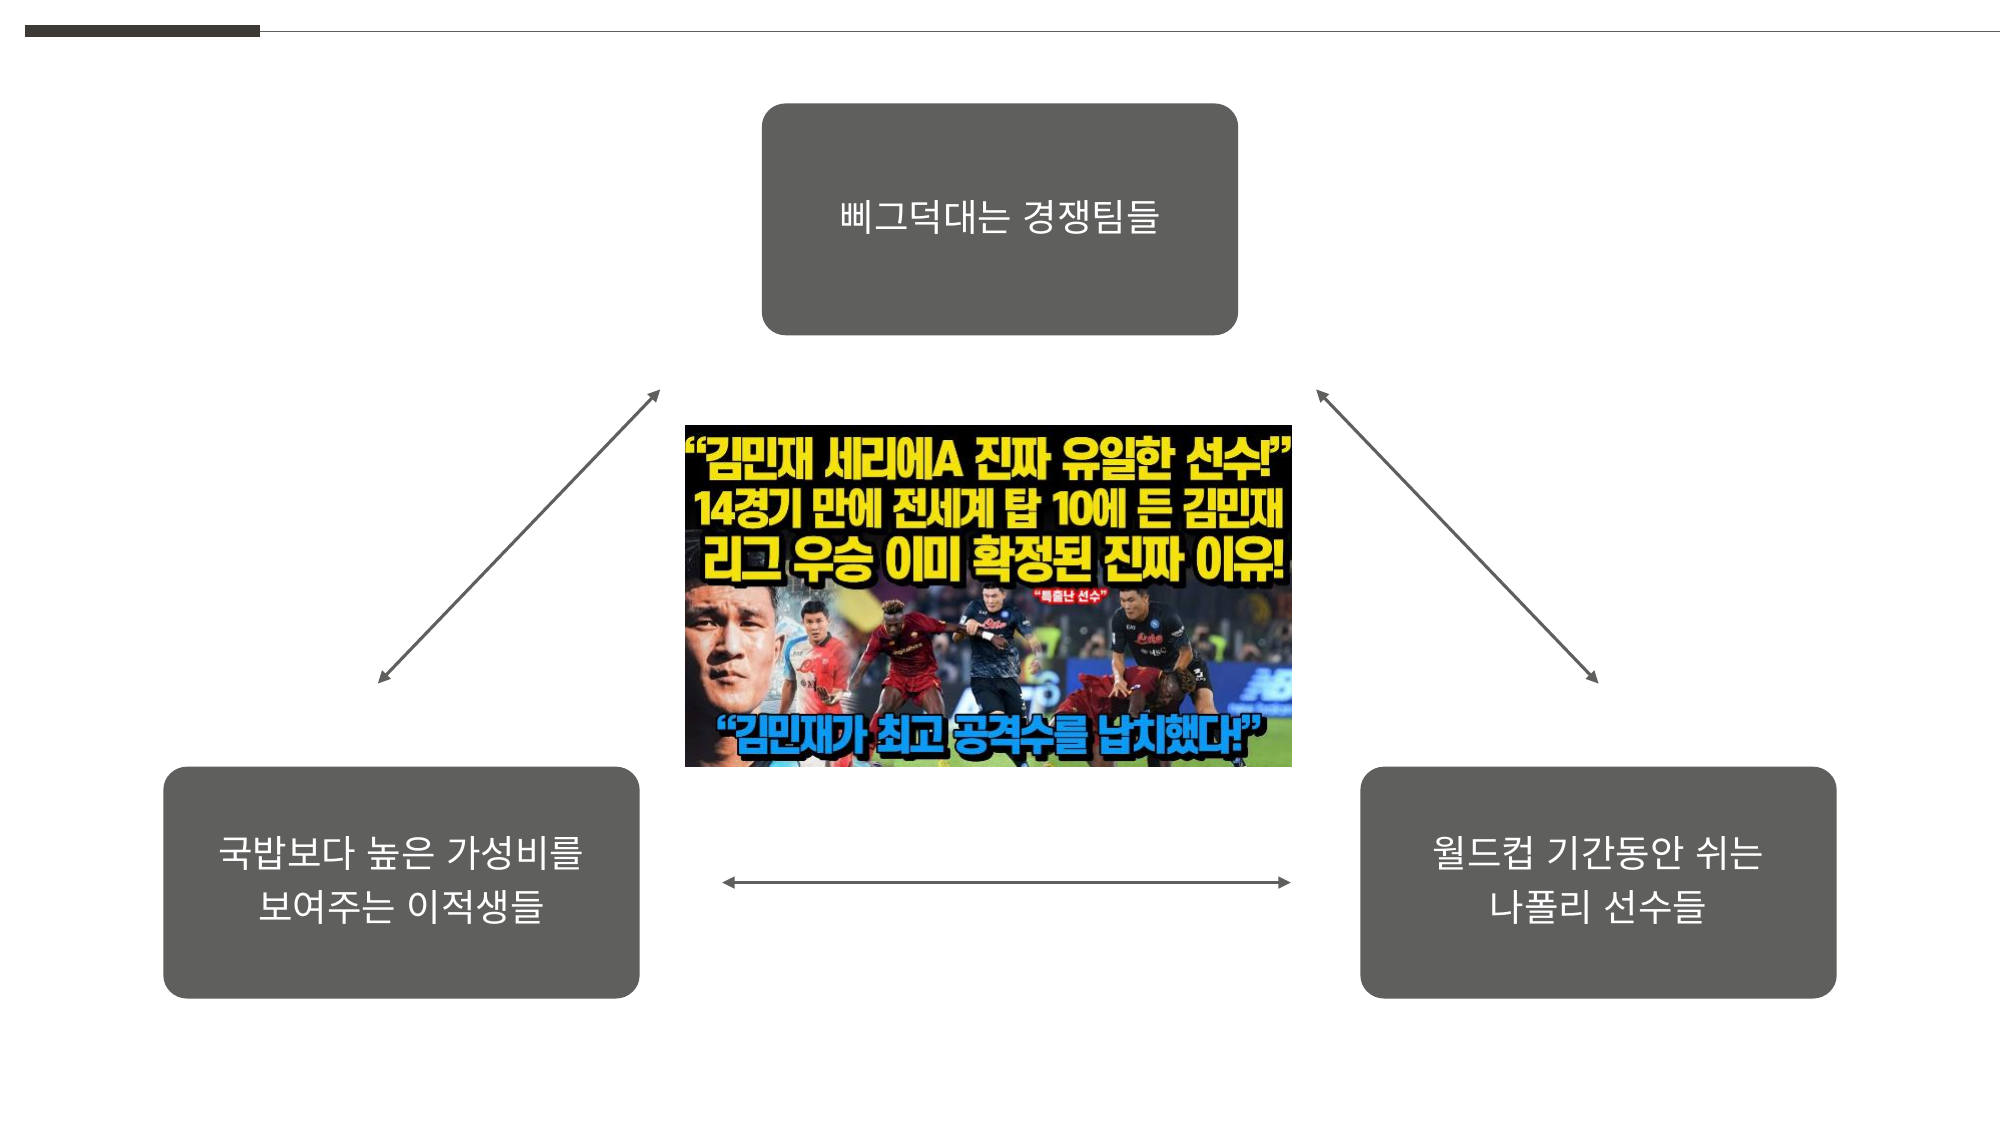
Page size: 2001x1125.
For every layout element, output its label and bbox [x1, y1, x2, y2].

picture [685, 425, 1292, 767]
text_box [163, 103, 1837, 999]
